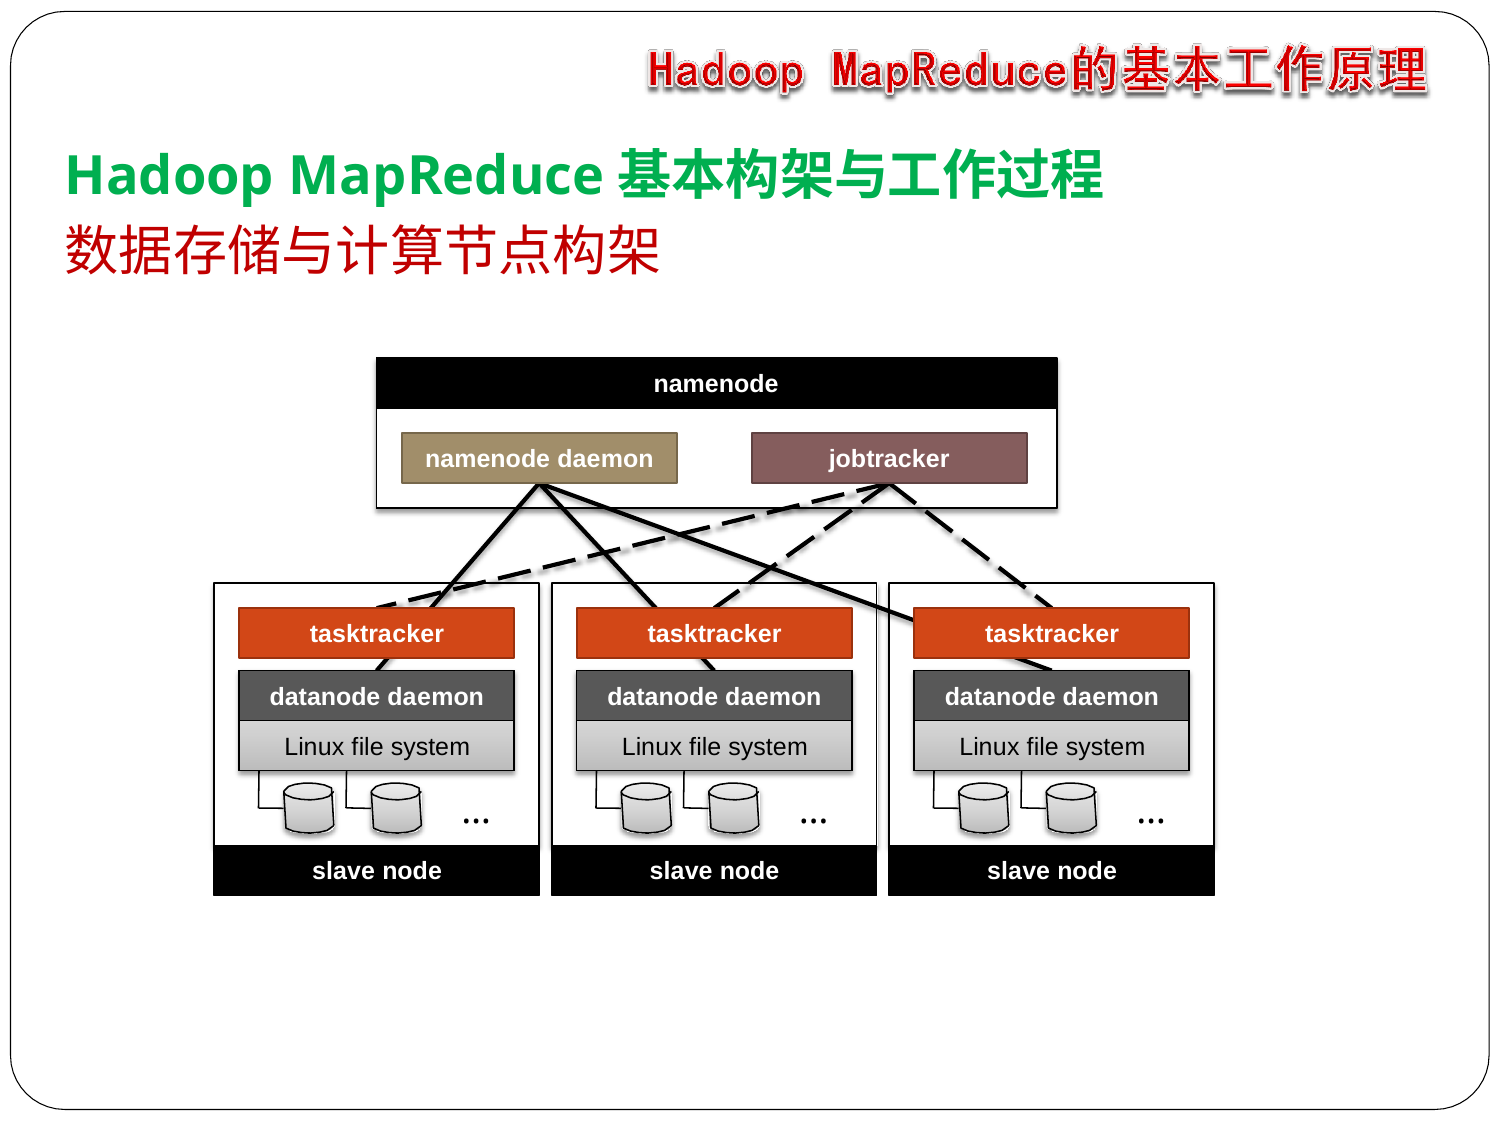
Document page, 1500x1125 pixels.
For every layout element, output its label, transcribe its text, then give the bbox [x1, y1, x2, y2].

text_box [206, 578, 368, 857]
text_box [1082, 783, 1097, 791]
text_box [551, 845, 877, 896]
text_box … [1134, 786, 1176, 832]
text_box Linux file system [619, 729, 809, 760]
text_box [1046, 809, 1060, 833]
text_box [283, 783, 297, 791]
text_box [1046, 783, 1060, 790]
text_box [214, 583, 368, 845]
text_box [745, 783, 759, 791]
text_box [576, 670, 852, 720]
text_box datanode daemon [942, 680, 1162, 711]
text_box [1017, 782, 1038, 845]
text_box [700, 778, 767, 845]
text_box [429, 683, 540, 845]
text_box [925, 477, 1060, 608]
text_box [621, 783, 635, 790]
text_box [716, 509, 880, 620]
text_box namenode [651, 367, 781, 398]
text_box [767, 683, 877, 845]
text_box slave node [985, 855, 1119, 886]
text_box [994, 783, 1009, 791]
text_box [914, 608, 1190, 659]
text_box jobtracker [826, 442, 952, 473]
text_box [708, 783, 722, 791]
text_box [1060, 578, 1222, 857]
text_box [657, 783, 672, 791]
text_box [319, 783, 334, 791]
text_box [906, 665, 1197, 782]
text_box tasktracker [645, 617, 784, 648]
text_box tasktracker [308, 617, 446, 648]
text_box [996, 827, 1009, 833]
text_box [407, 783, 422, 791]
text_box [551, 683, 613, 845]
text_box [231, 665, 522, 782]
text_box [708, 809, 723, 833]
text_box [958, 783, 1009, 834]
text_box [321, 827, 334, 833]
text_box [371, 783, 422, 834]
text_box [383, 621, 530, 683]
text_box namenode daemon [423, 442, 656, 473]
text_box [214, 845, 540, 896]
text_box [576, 720, 852, 771]
text_box … [796, 786, 839, 832]
text_box tasktracker [983, 617, 1121, 648]
text_box [382, 529, 706, 621]
text_box [371, 783, 385, 790]
text_box [276, 778, 342, 845]
text_box [958, 809, 973, 833]
text_box [621, 783, 672, 834]
text_box [576, 608, 852, 659]
text_box [531, 620, 1033, 683]
text_box [363, 778, 429, 845]
text_box [368, 659, 385, 665]
text_box [376, 408, 1058, 509]
text_box [239, 670, 515, 720]
text_box [1083, 826, 1097, 833]
text_box Linux file system [282, 729, 471, 760]
text_box [1023, 659, 1060, 665]
text_box [751, 433, 1027, 484]
text_box slave node [647, 855, 781, 886]
text_box [958, 783, 972, 791]
text_box [914, 670, 1190, 720]
text_box [239, 608, 515, 659]
text_box [369, 477, 706, 608]
text_box Linux file system [957, 729, 1146, 760]
text_box [881, 683, 889, 857]
text_box [889, 683, 951, 845]
text_box [708, 783, 759, 834]
text_box [1038, 778, 1104, 845]
text_box [679, 782, 700, 845]
text_box [547, 683, 551, 857]
text_box [1046, 783, 1097, 834]
text_box [401, 433, 677, 484]
text_box [408, 826, 422, 833]
text_box [621, 809, 635, 833]
text_box [568, 665, 860, 782]
text_box [889, 845, 1215, 896]
text_box [746, 827, 759, 833]
text_box [658, 826, 672, 833]
text_box [1060, 583, 1215, 845]
text_box [239, 720, 515, 771]
text_box datanode daemon [605, 680, 824, 711]
text_box [914, 720, 1190, 771]
text_box [611, 16, 1491, 135]
text_box [877, 683, 881, 857]
text_box [283, 783, 334, 834]
text_box … [459, 786, 501, 832]
text_box [371, 809, 385, 833]
text_box slave node [309, 855, 444, 886]
text_box [283, 809, 298, 833]
text_box [706, 509, 851, 608]
text_box [951, 778, 1017, 845]
text_box [376, 358, 1056, 408]
text_box [613, 778, 679, 845]
title Hadoop MapReduce基本构架与工作过程 数据存储与计算节点构架 [58, 109, 1442, 328]
text_box datanode daemon [267, 680, 486, 711]
text_box [880, 509, 1050, 620]
text_box [540, 683, 547, 857]
text_box [368, 353, 1065, 520]
